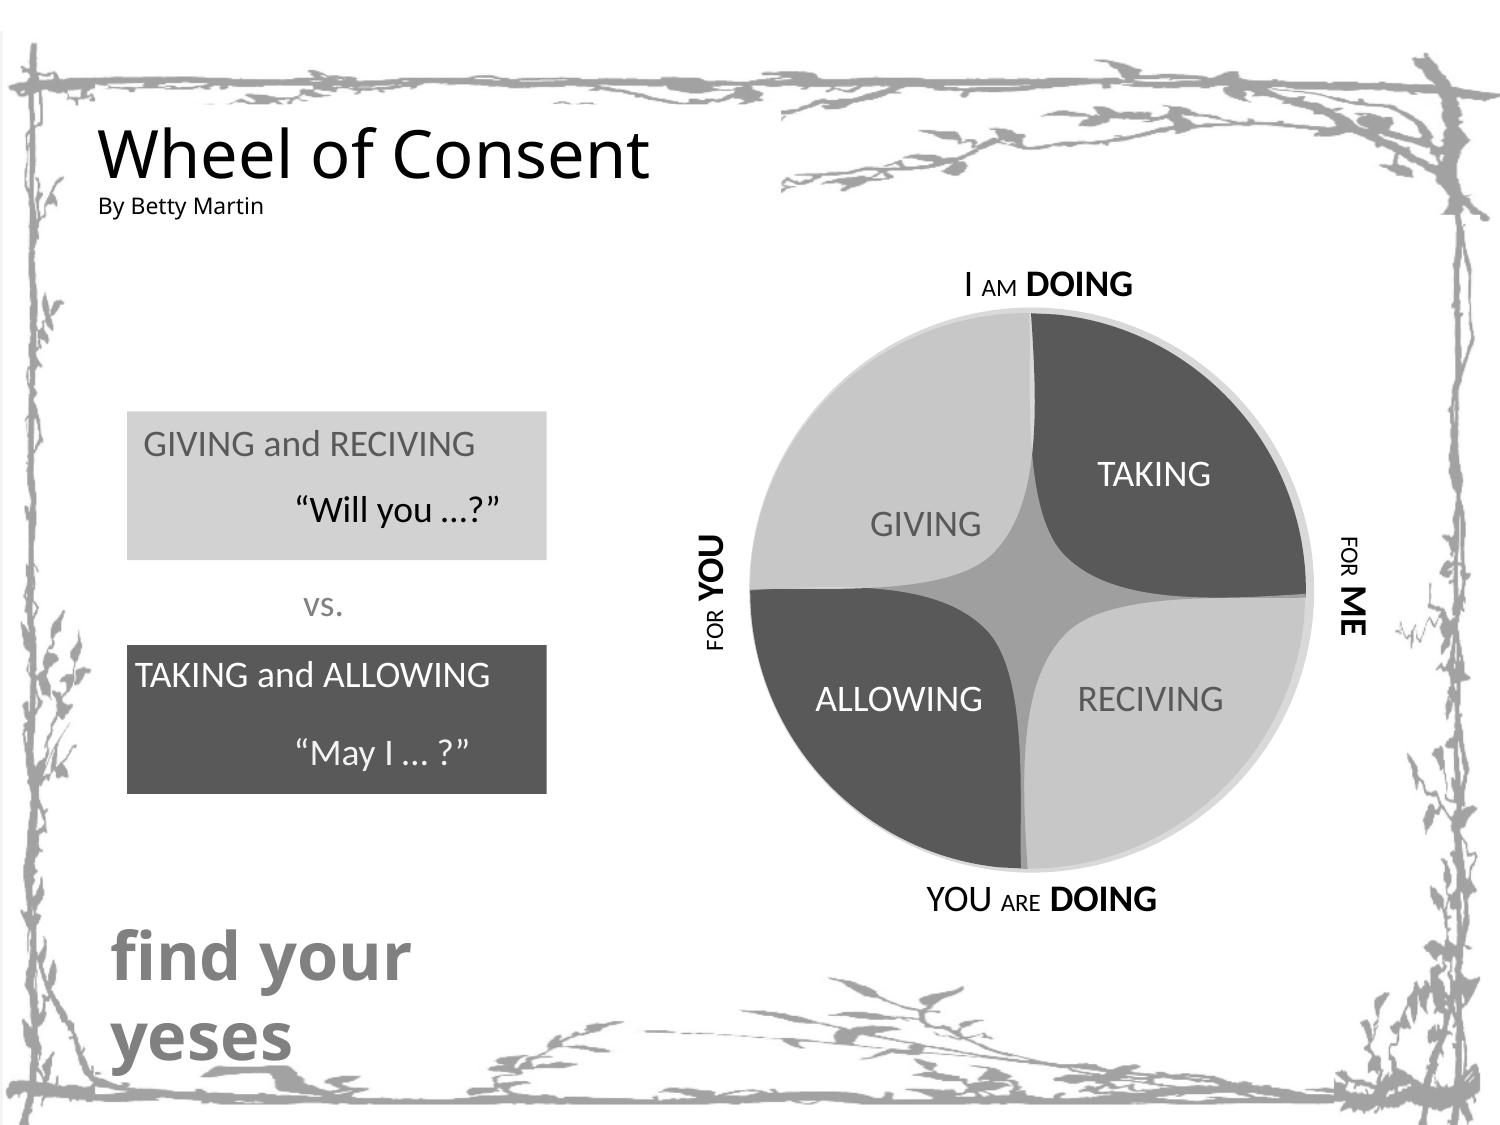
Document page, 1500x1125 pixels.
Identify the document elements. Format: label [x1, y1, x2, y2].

text_box [678, 251, 1387, 928]
picture [0, 31, 1500, 1125]
